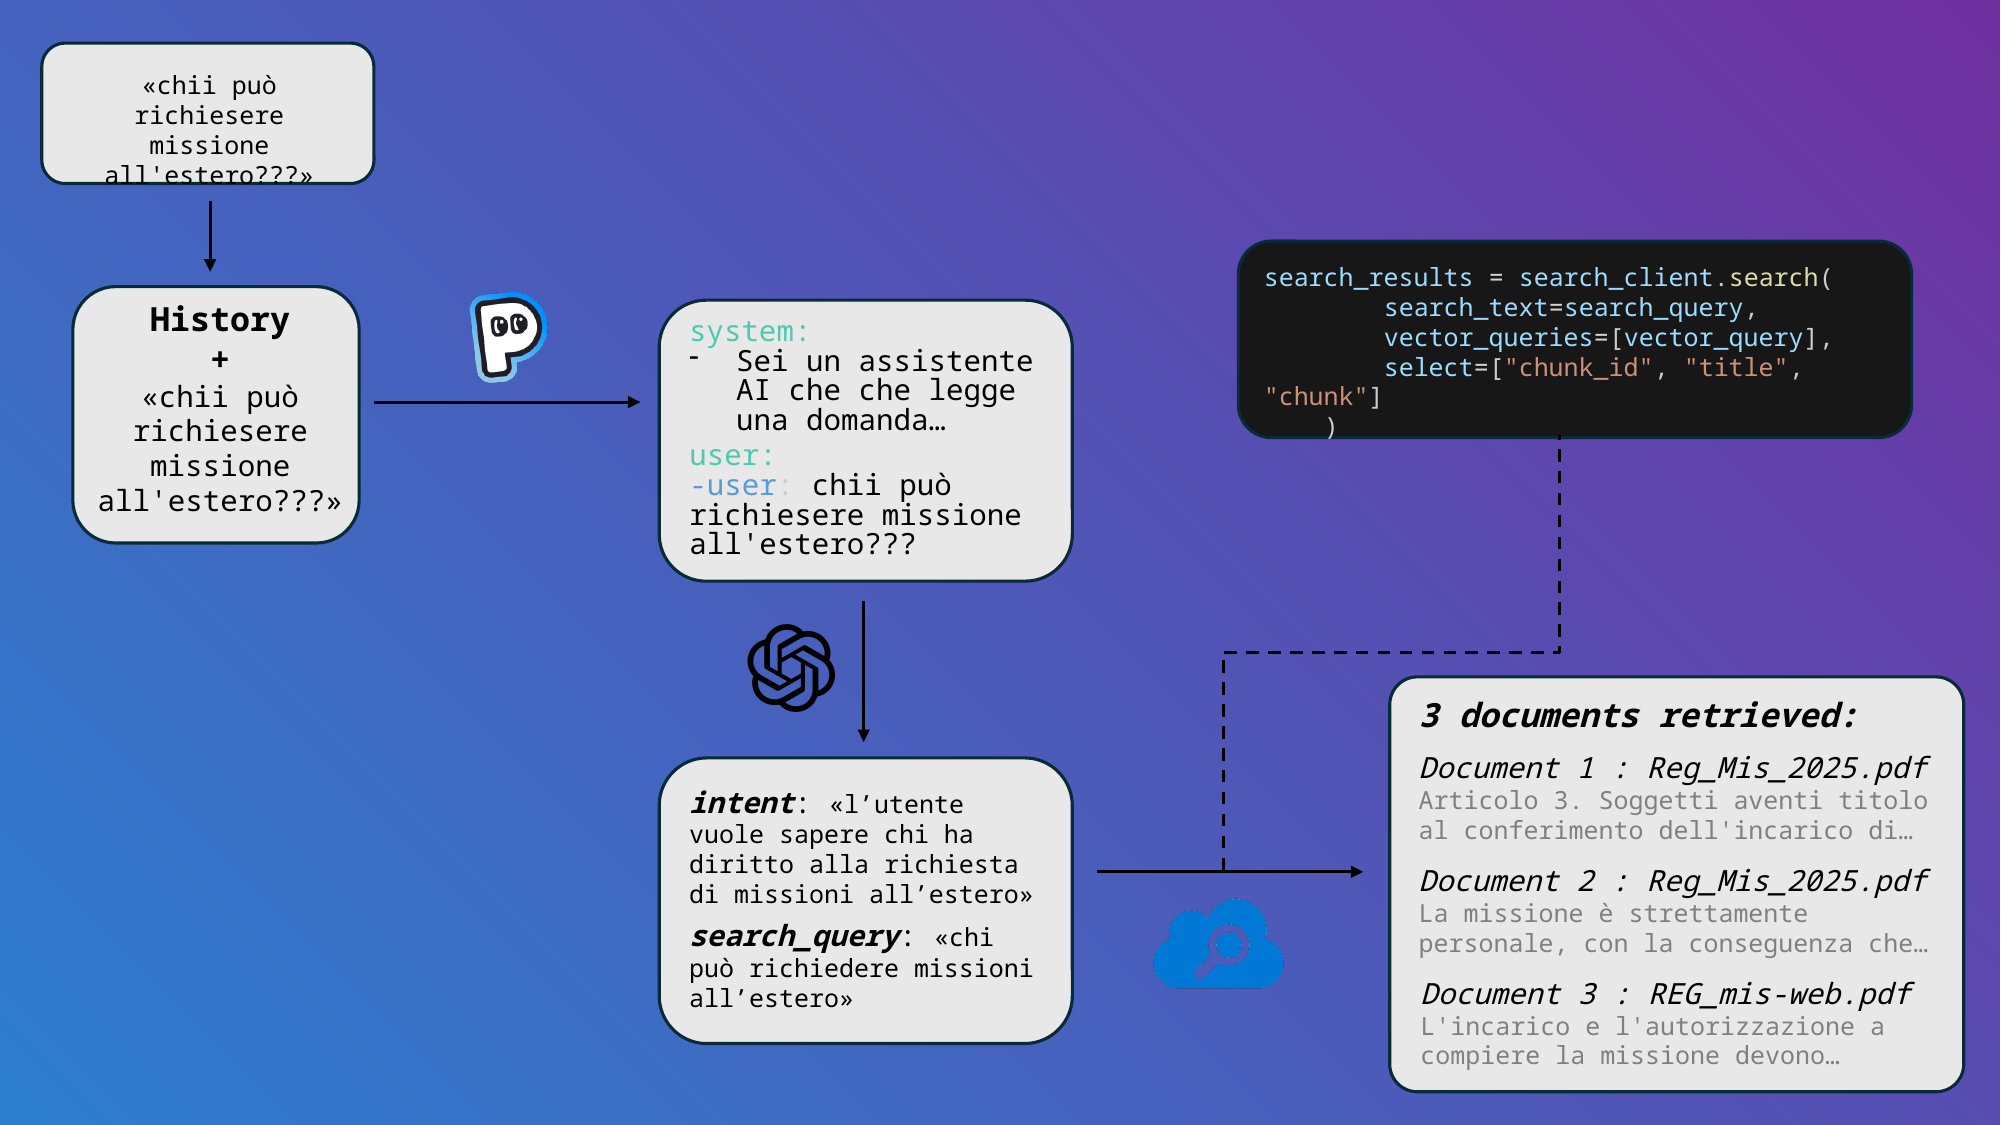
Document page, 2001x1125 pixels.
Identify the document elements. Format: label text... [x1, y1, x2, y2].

text_box Document 1 : Reg_Mis_2025.pdf Articolo 3. Soggetti aventi titolo al conferimento dell'incarico di… [1403, 742, 1950, 852]
text_box [1388, 675, 1966, 1094]
picture [1153, 877, 1285, 1009]
text_box user: -user: chii può richiesere missione all'estero??? [674, 434, 1088, 569]
text_box intent: «l’utente vuole sapere chi ha diritto alla richiesta di missioni all’estero» [674, 776, 1052, 910]
text_box search_results = search_client.search( search_text=search_query, vector_queries=[vector_query], select=["chunk_id", "title", "chunk"] ) [1249, 254, 1923, 508]
picture [457, 286, 557, 386]
picture [746, 622, 837, 713]
text_box [71, 301, 353, 545]
text_box search_query: «chi può richiedere missioni all’estero» [674, 910, 1052, 1020]
text_box [95, 285, 337, 290]
text_box «chii può richiesere missione all'estero???» [55, 62, 364, 197]
text_box Document 3 : REG_mis-web.pdf L'incarico e l'autorizzazione a compiere la missione devono… [1405, 967, 1952, 1078]
text_box [657, 756, 1074, 1046]
text_box 3 documents retrieved: [1610, 686, 1950, 742]
text_box [1236, 239, 1907, 432]
text_box [657, 298, 1074, 583]
text_box system: Sei un assistente AI che che legge una domanda… [674, 310, 1052, 434]
text_box History + «chii può richiesere missione all'estero???» [81, 290, 360, 526]
text_box Document 2 : Reg_Mis_2025.pdf La missione è strettamente personale, con la conseguenza che… [1403, 854, 1950, 965]
text_box [40, 41, 376, 183]
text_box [1173, 483, 1610, 822]
